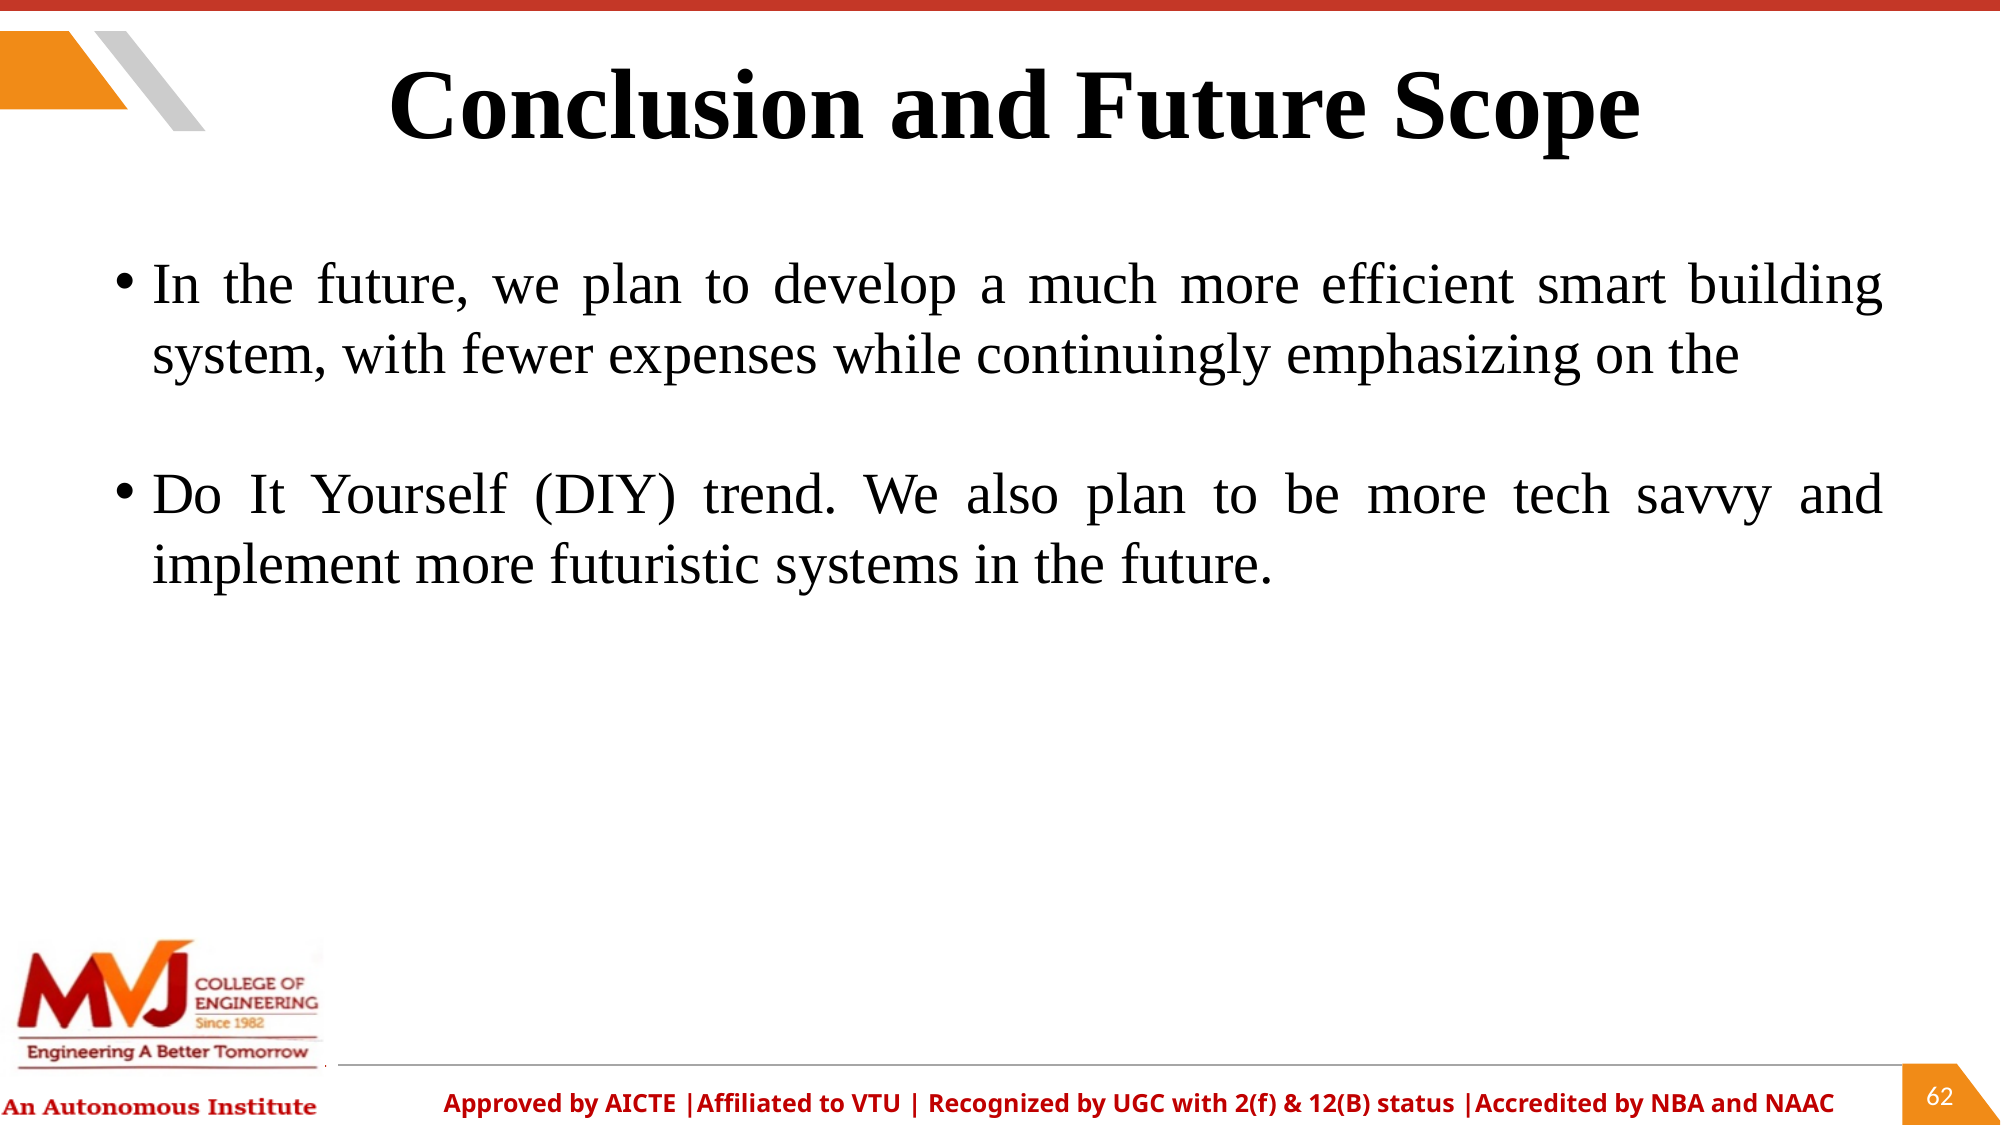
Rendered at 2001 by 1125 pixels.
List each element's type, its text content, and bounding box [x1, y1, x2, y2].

text_box Approved by AICTE |Affiliated to VTU | Recognized by UGC with 2(f) & 12(B) status |Accredited by NBA and NAAC [407, 1079, 1873, 1125]
text_box Conclusion and Future Scope [350, 44, 1680, 191]
text_box In the future, we plan to develop a much more efficient smart building system, with fewer expenses while continuingly emphasizing on the Do It Yourself (DIY) trend. We also plan to be more tech savvy and implement more futuristic systems in the future. [99, 168, 1900, 938]
picture [0, 937, 325, 1125]
